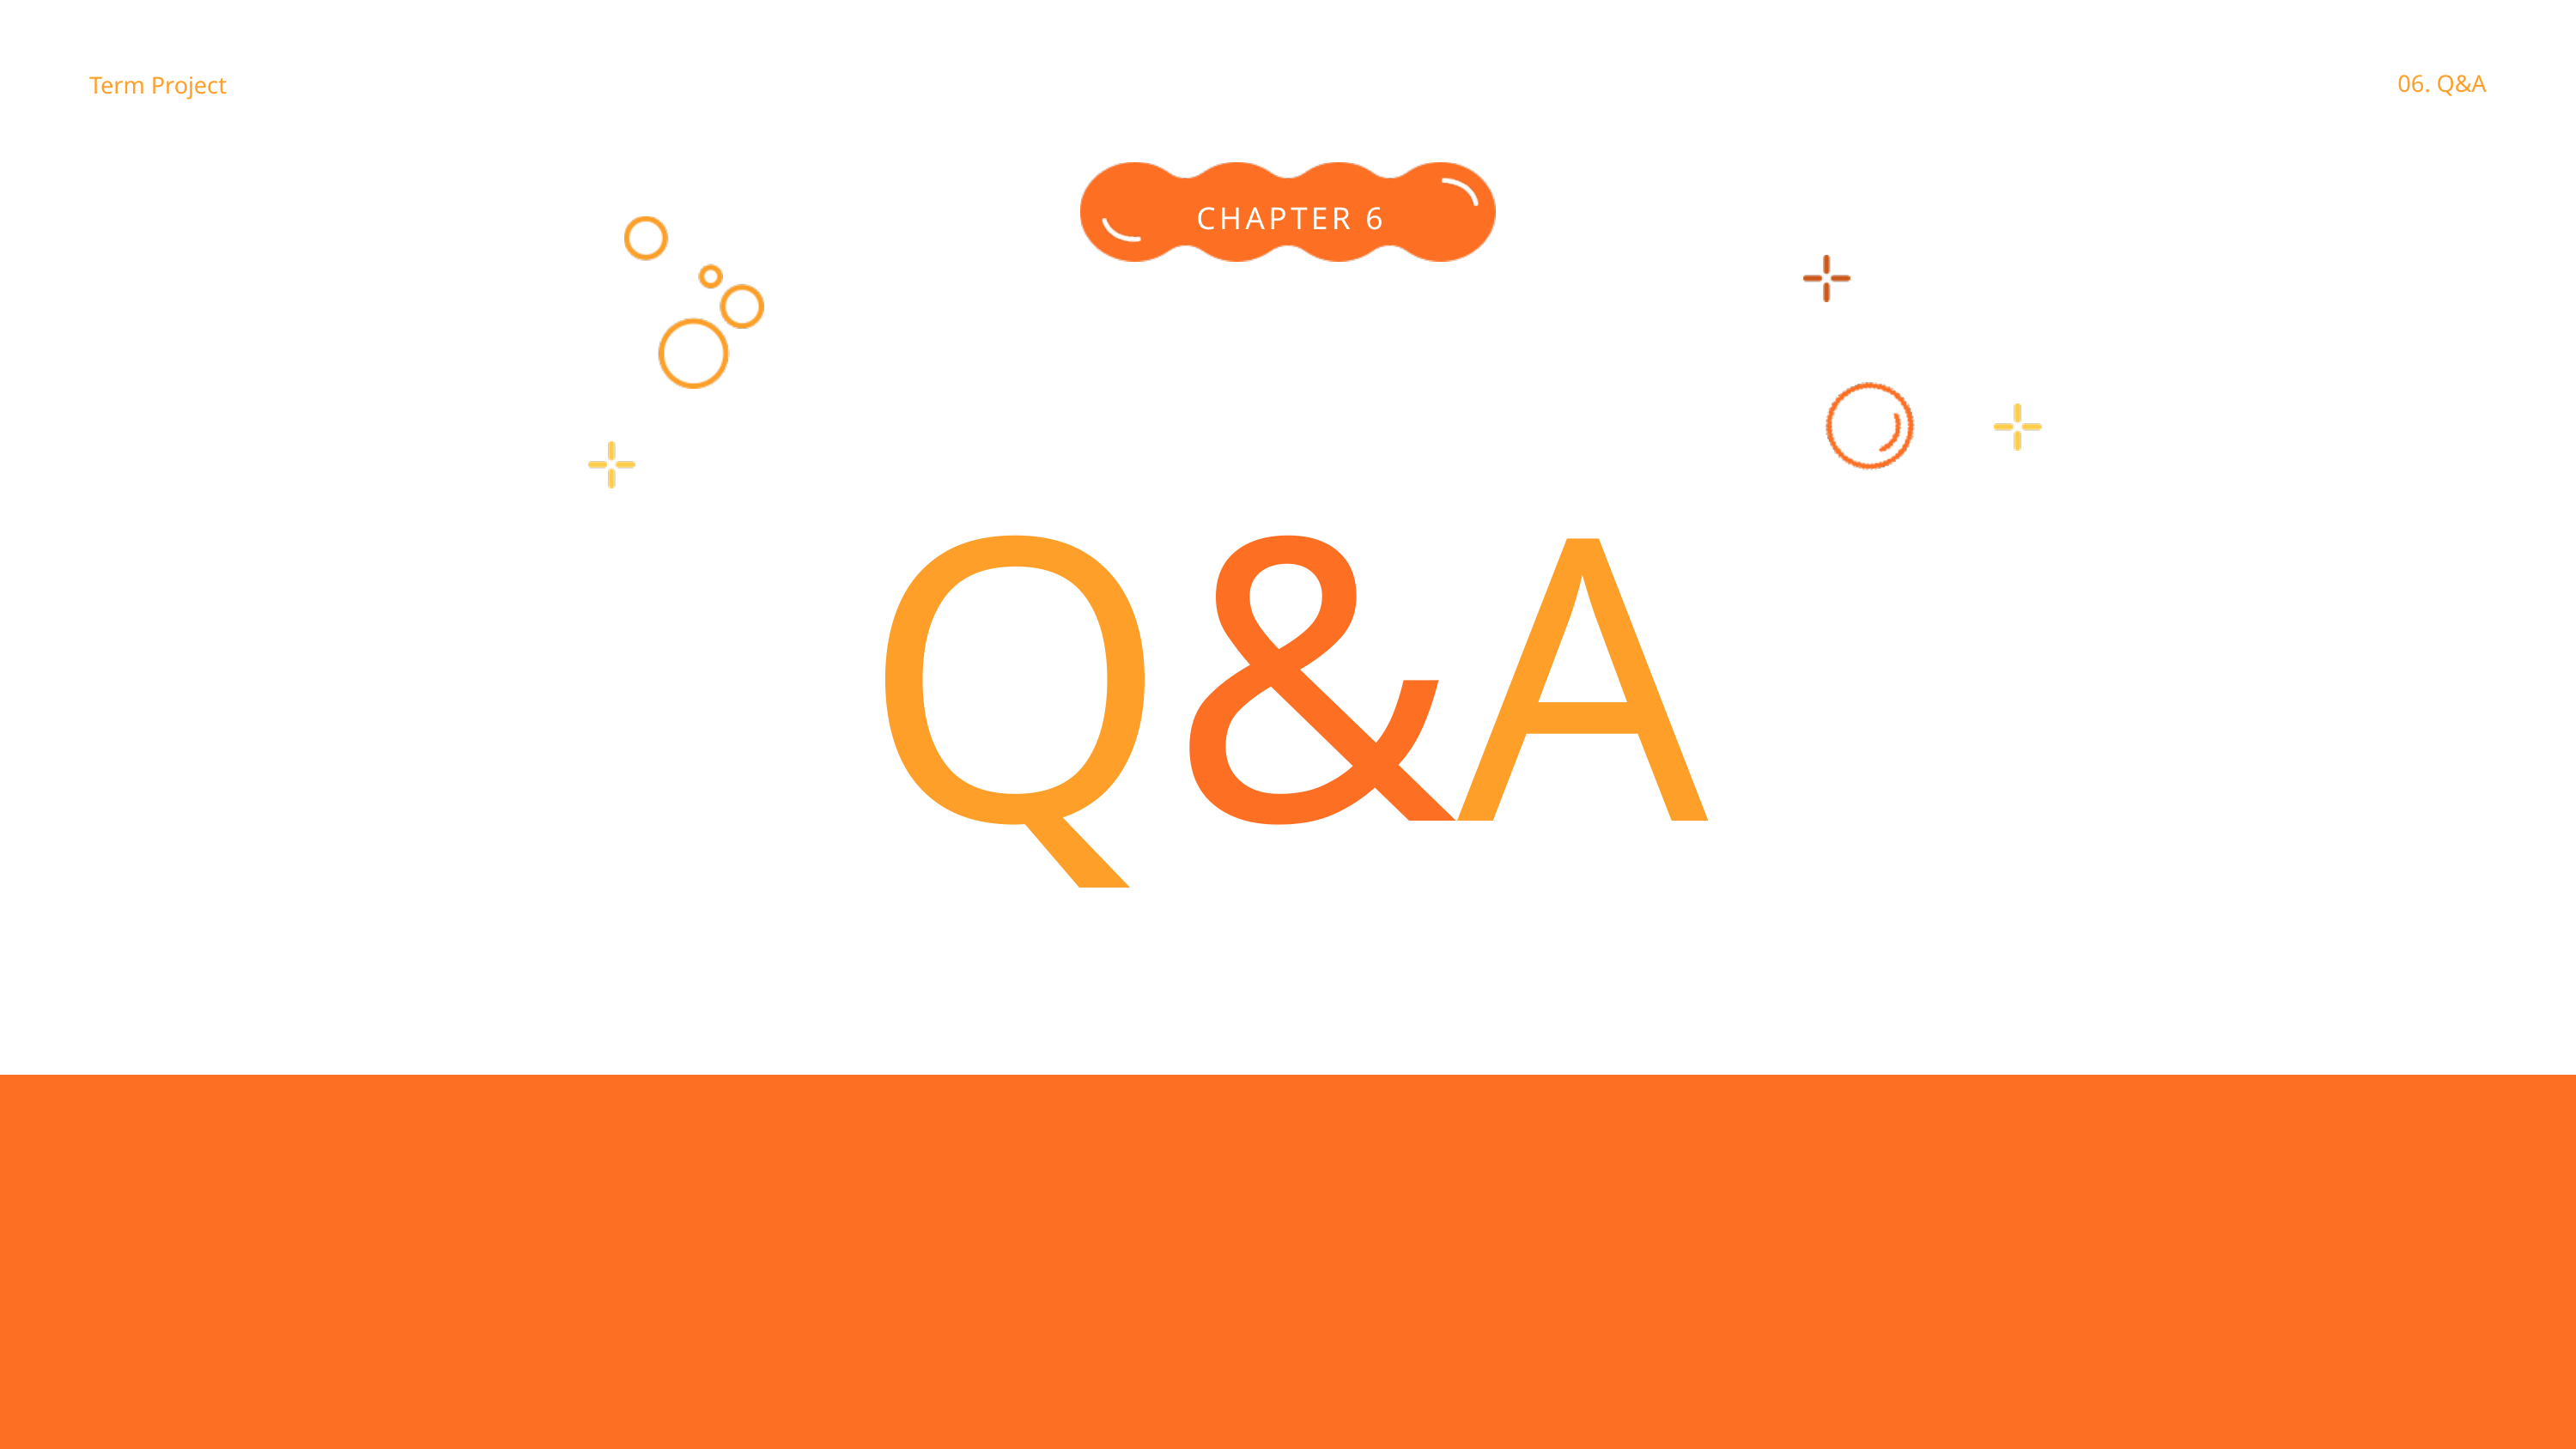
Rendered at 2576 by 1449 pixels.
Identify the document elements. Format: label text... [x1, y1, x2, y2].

picture [1080, 162, 1496, 262]
text_box Q&A [577, 416, 1993, 968]
picture [0, 1074, 2576, 1449]
picture [1994, 403, 2042, 452]
picture [1815, 373, 1913, 469]
picture [588, 441, 635, 488]
picture [623, 215, 764, 389]
text_box 06. Q&A [2148, 62, 2487, 95]
text_box Term Project [89, 64, 444, 97]
picture [1802, 255, 1850, 303]
